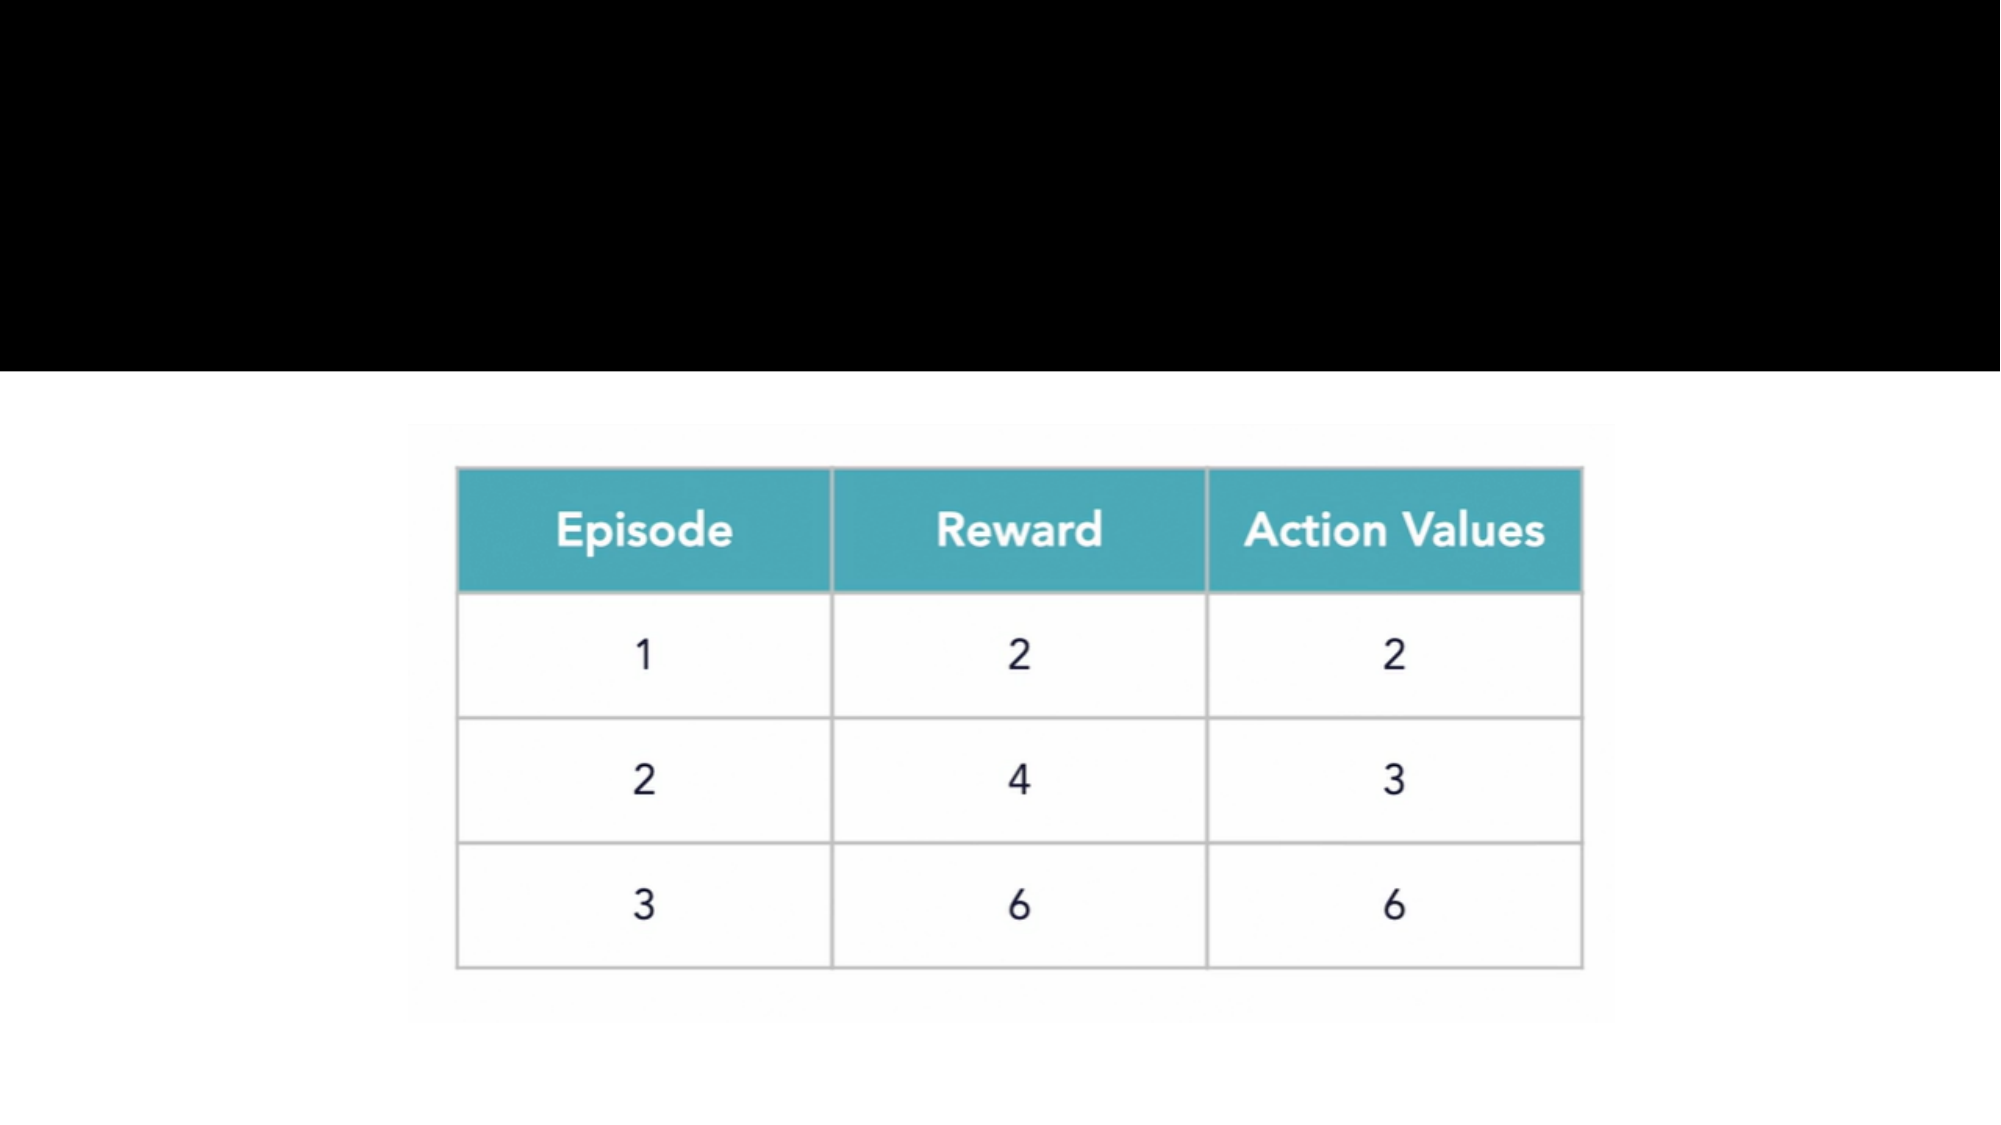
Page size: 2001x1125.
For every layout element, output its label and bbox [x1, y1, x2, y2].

picture [408, 424, 1615, 1023]
